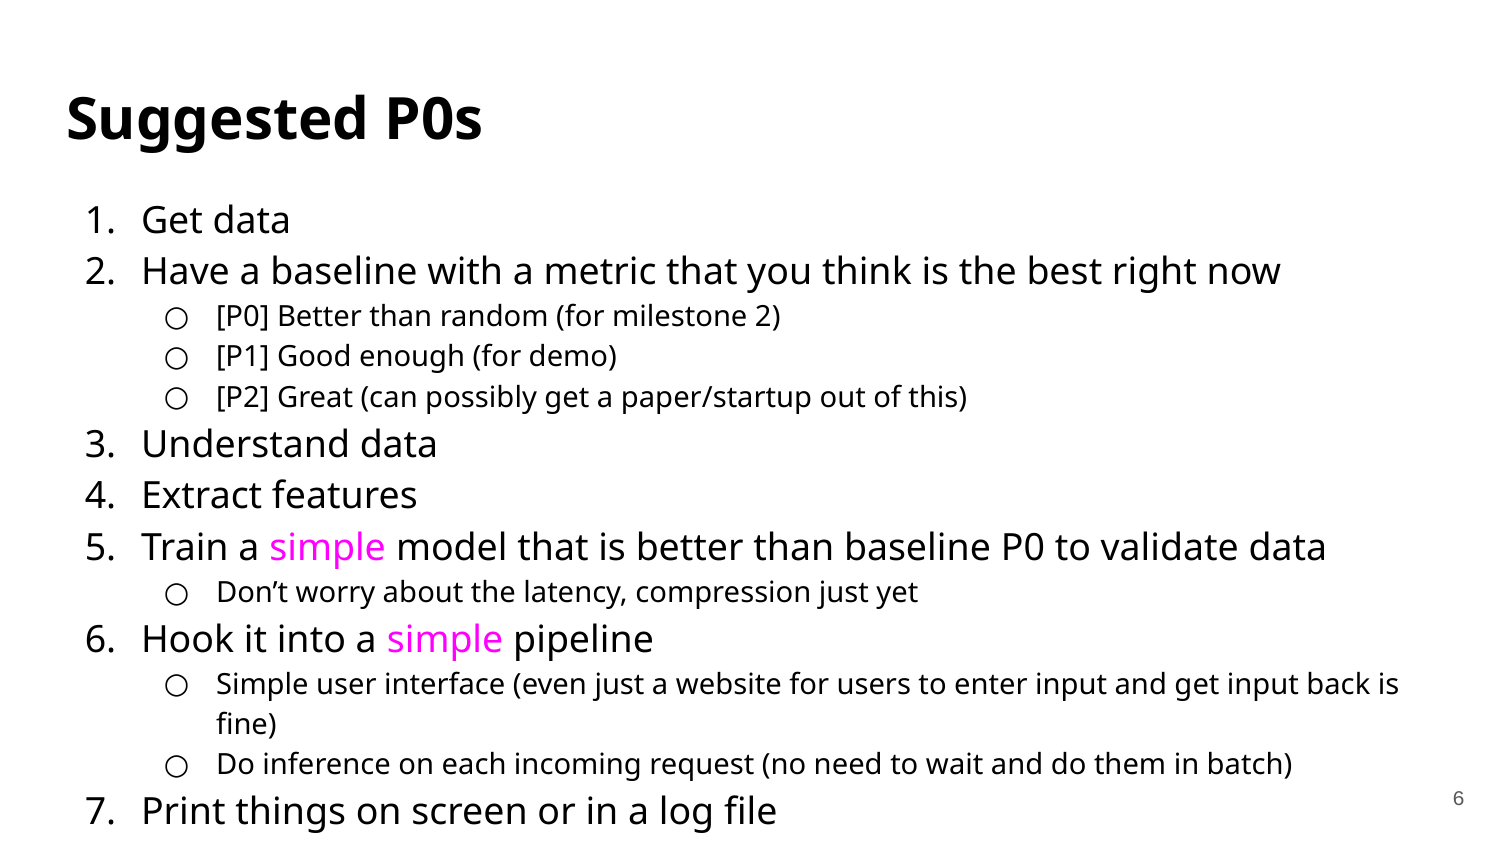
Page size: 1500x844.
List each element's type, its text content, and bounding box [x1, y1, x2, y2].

slide_number ‹#› [1389, 764, 1480, 830]
list Get data Have a baseline with a metric that you think is the best right now [P0] Better than random (for milestone 2) [P1] Good enough (for demo) [P2] Great (can possibly get a paper/startup out of this) Understand data Extract features Train a simple model that is better than baseline P0 to validate data Don’t worry about the latency, compression just yet Hook it into a simple pipeline Simple user interface (even just a website for users to enter input and get input back is fine) Do inference on each incoming request (no need to wait and do them in batch) Print things on screen or in a log file [51, 173, 1449, 817]
title Suggested P0s [51, 66, 1449, 161]
